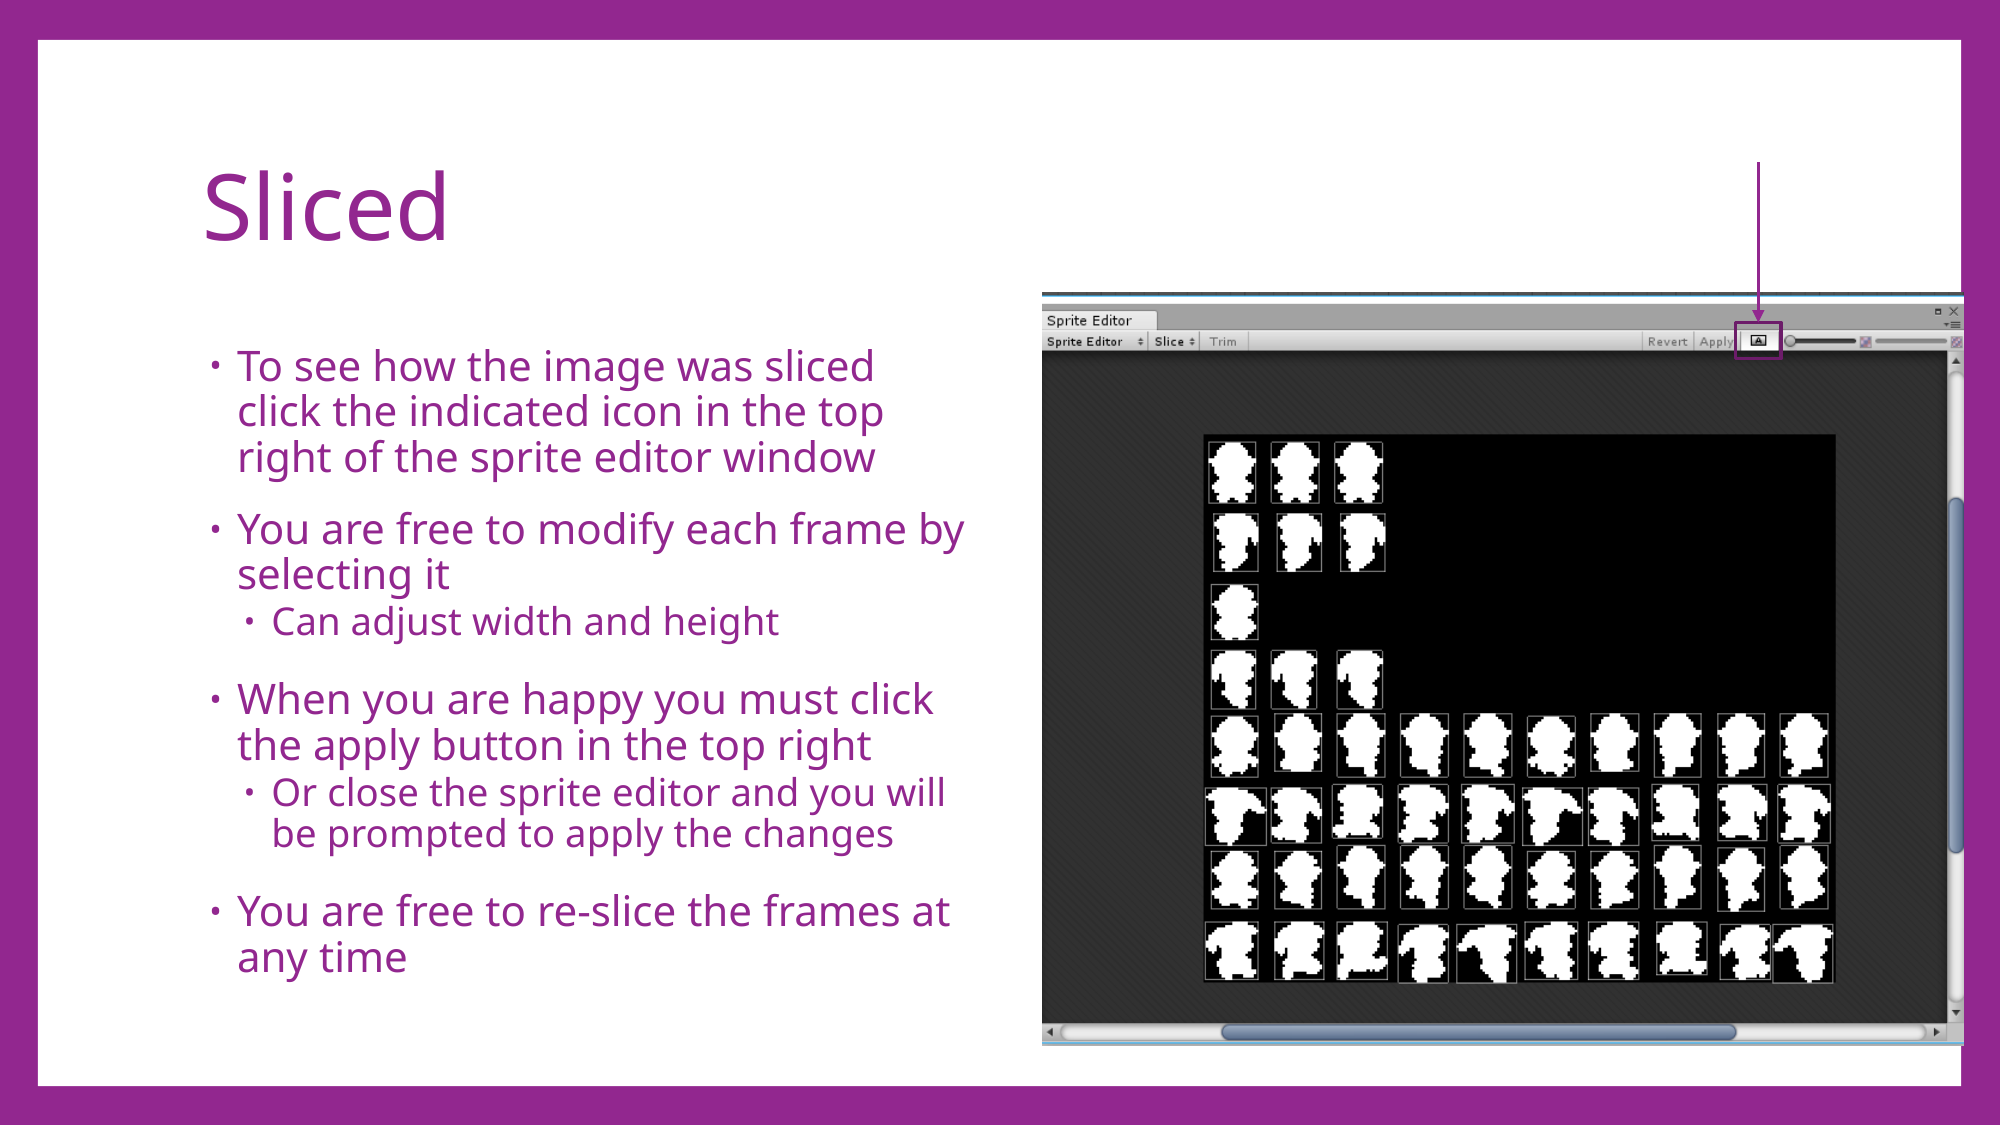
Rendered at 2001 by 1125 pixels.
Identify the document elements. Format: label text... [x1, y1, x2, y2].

title Sliced [187, 99, 1808, 323]
picture [1041, 291, 1964, 1046]
list To see how the image was sliced click the indicated icon in the top right of the sprite editor window You are free to modify each frame by selecting it Can adjust width and height When you are happy you must click the apply button in the top right Or close the sprite editor and you will be prompted to apply the changes You are free to re-slice the frames at any time [187, 337, 982, 1000]
